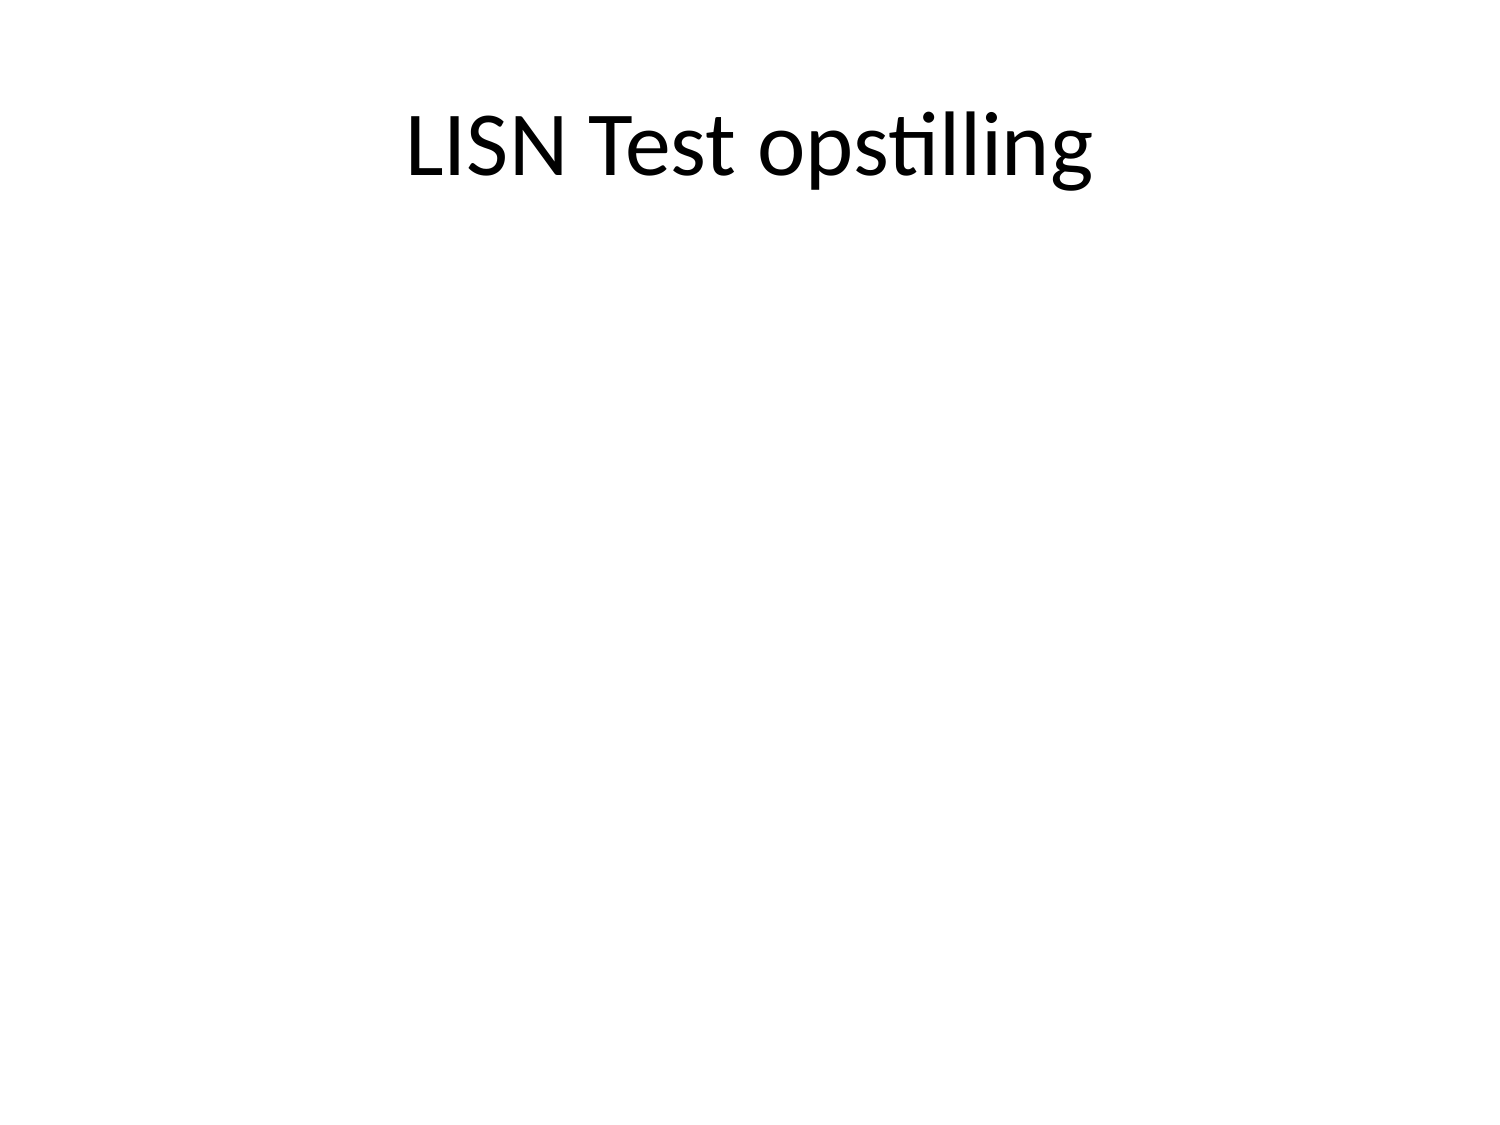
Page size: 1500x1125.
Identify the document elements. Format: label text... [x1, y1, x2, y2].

title LISN Test opstilling [75, 45, 1425, 233]
